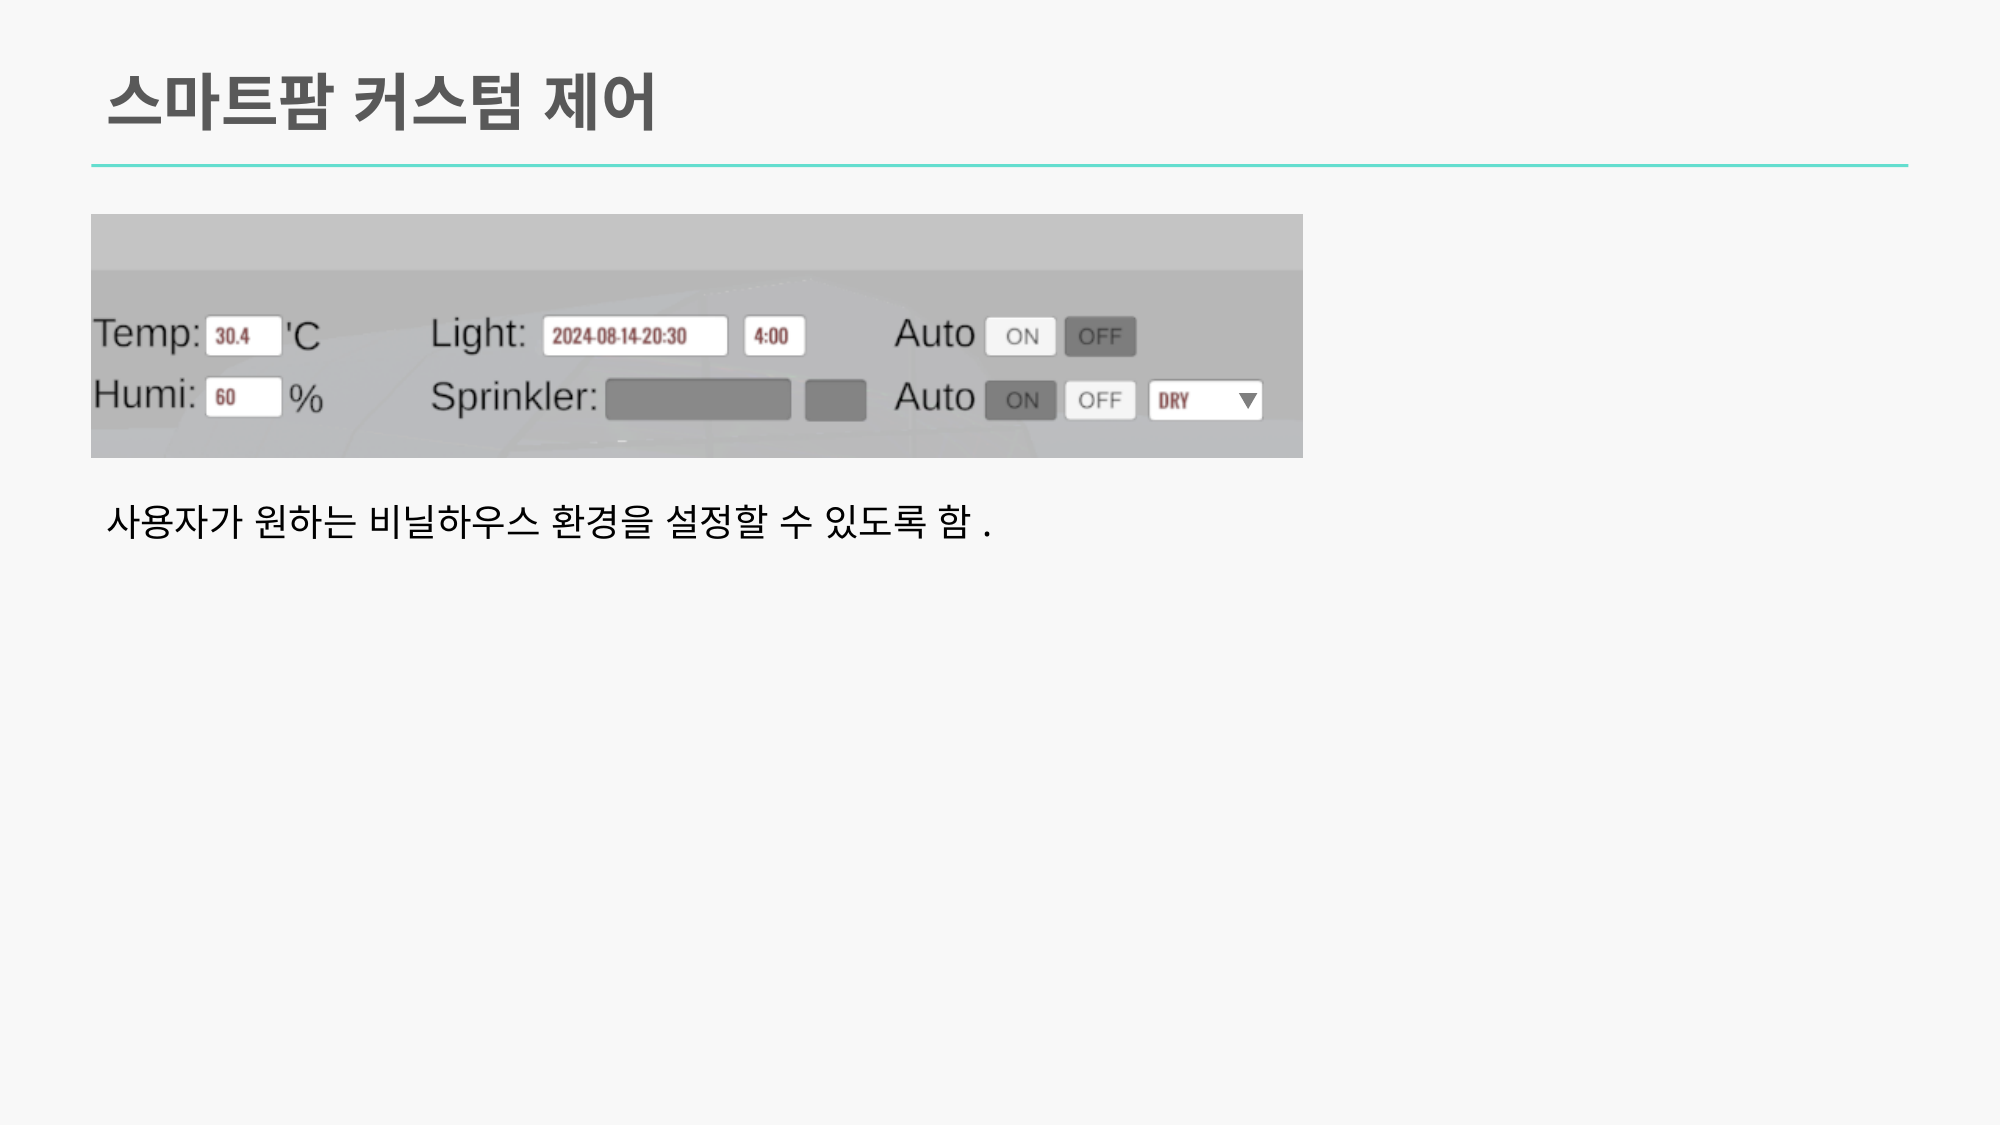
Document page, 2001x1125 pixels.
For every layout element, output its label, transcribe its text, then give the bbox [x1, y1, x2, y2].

text_box 사용자가 원하는 비닐하우스 환경을 설정할 수 있도록 함. [91, 491, 1391, 552]
text_box [90, 163, 1909, 168]
picture [91, 214, 1303, 458]
text_box 스마트팜 커스텀 제어 [91, 55, 982, 146]
